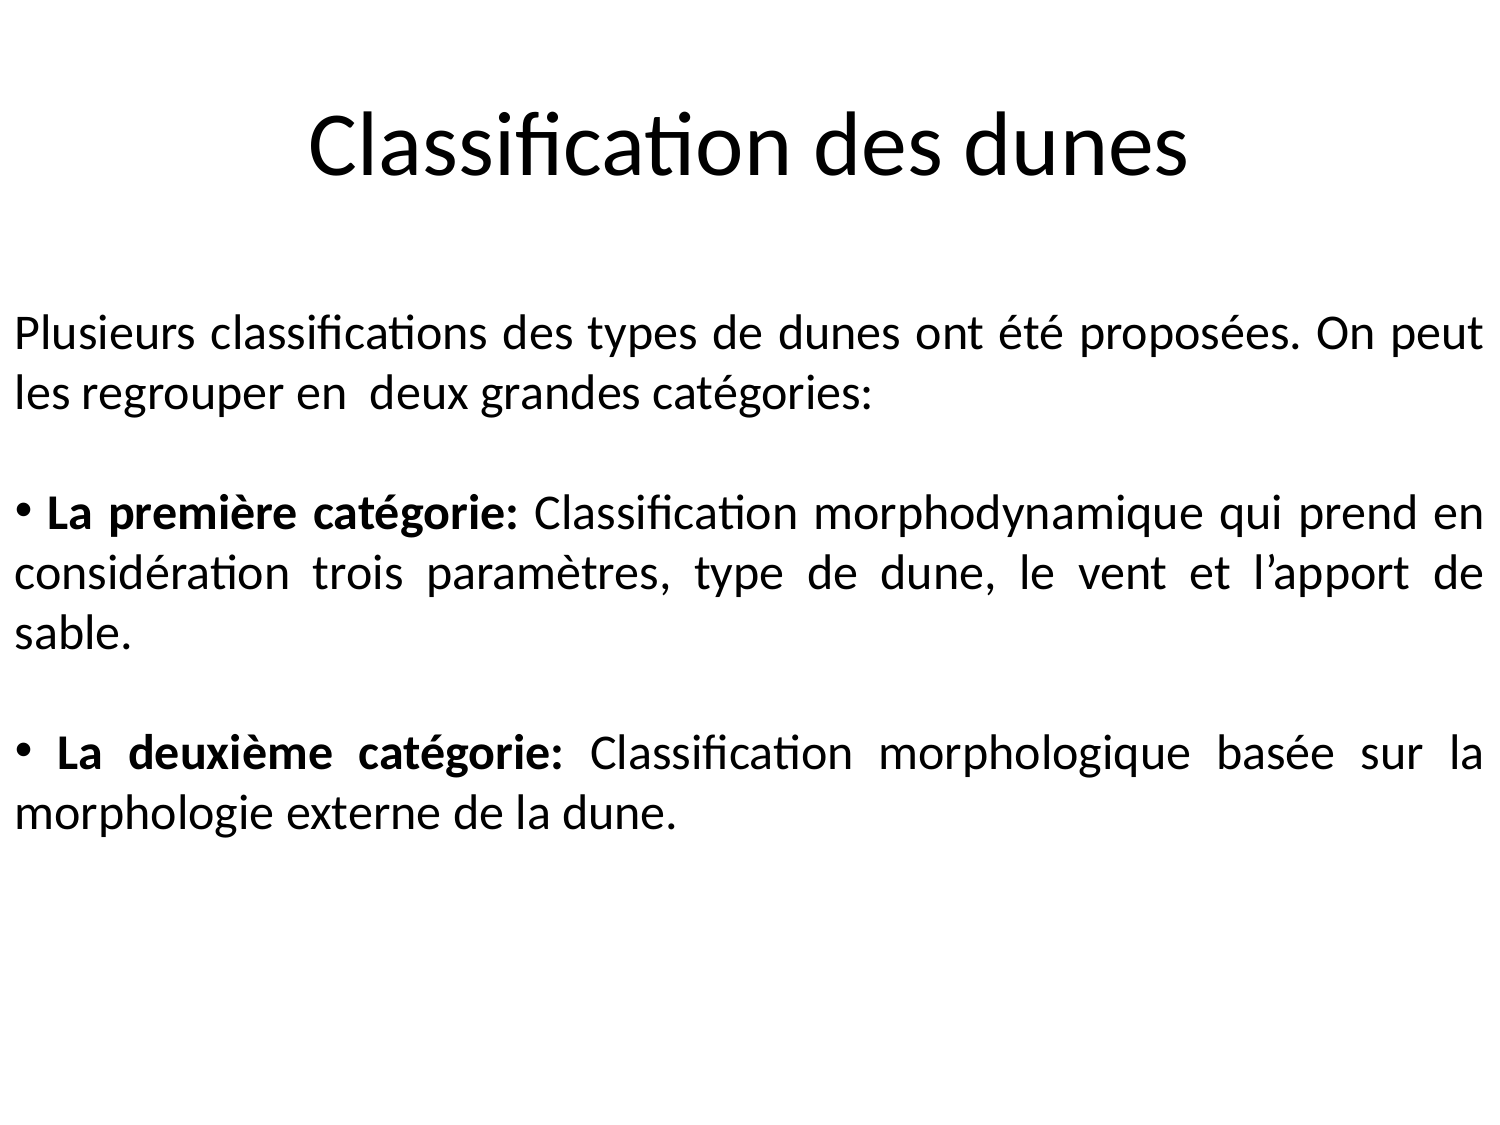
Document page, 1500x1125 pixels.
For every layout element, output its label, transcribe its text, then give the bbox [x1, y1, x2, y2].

text_box Plusieurs classifications des types de dunes ont été proposées. On peut les regrouper en deux grandes catégories: La première catégorie: Classification morphodynamique qui prend en considération trois paramètres, type de dune, le vent et l’apport de sable. La deuxième catégorie: Classification morphologique basée sur la morphologie externe de la dune. [0, 292, 1500, 907]
title Classification des dunes [75, 45, 1425, 233]
